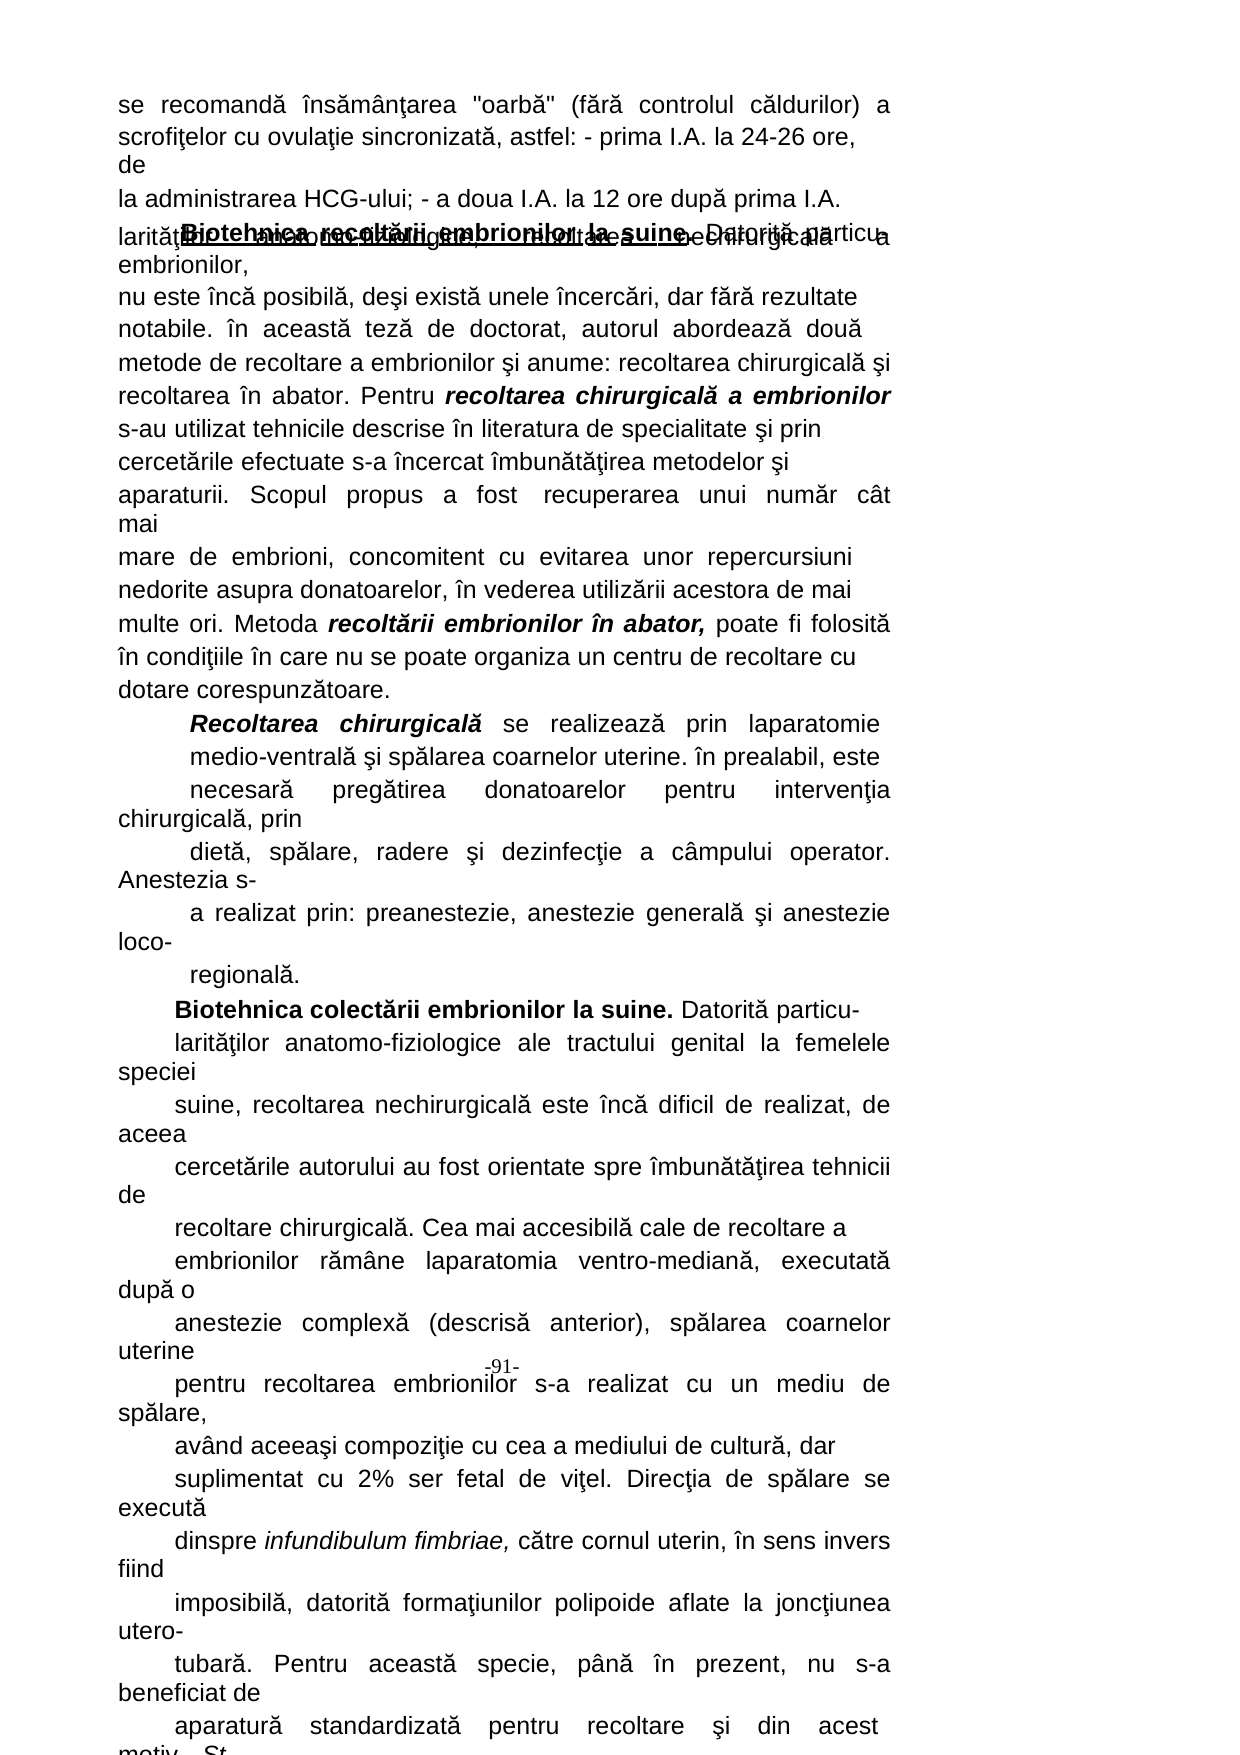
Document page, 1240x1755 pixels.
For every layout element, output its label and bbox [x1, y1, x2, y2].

text_box [115, 90, 892, 220]
text_box [116, 223, 891, 1312]
text_box [482, 1354, 525, 1380]
